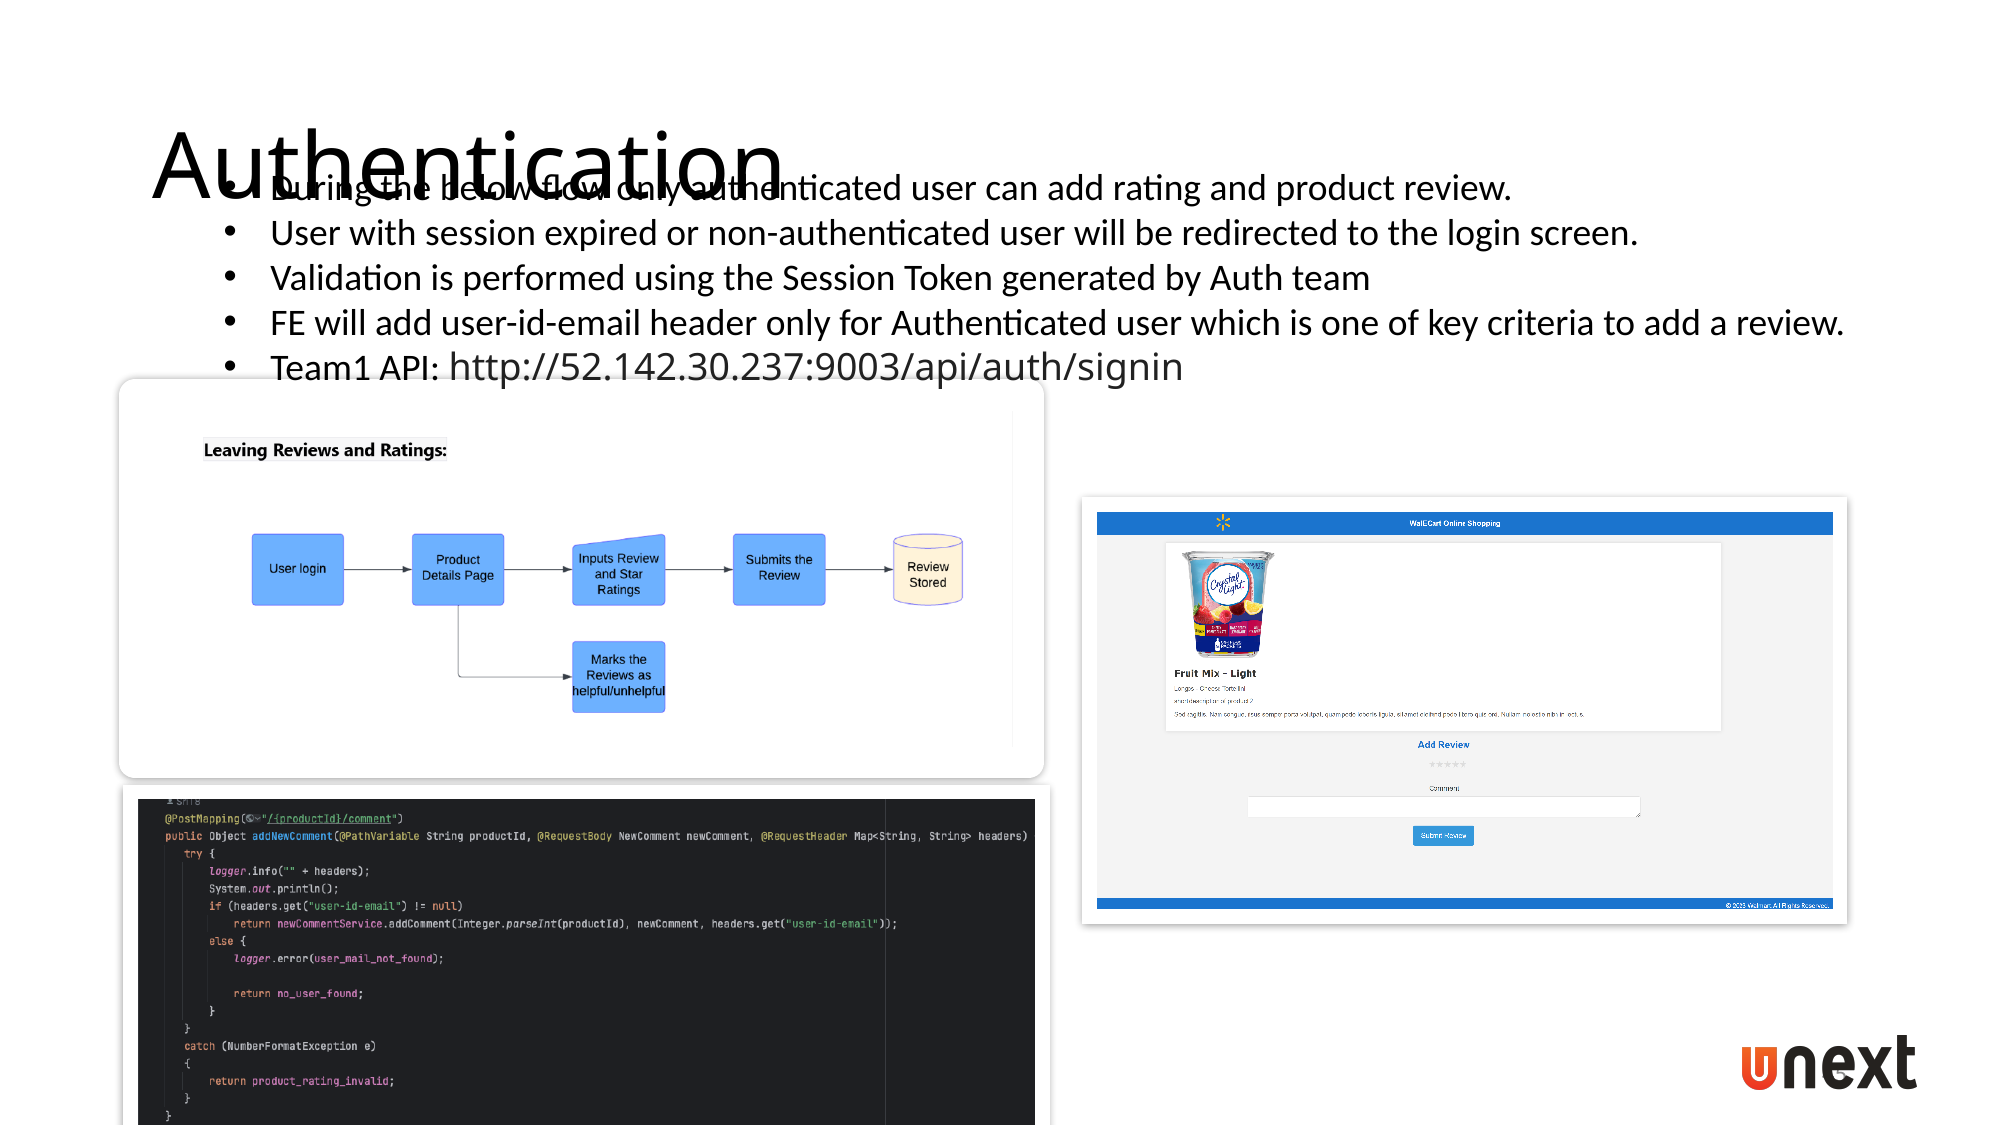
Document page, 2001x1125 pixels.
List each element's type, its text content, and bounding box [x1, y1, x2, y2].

text_box During the below flow only authenticated user can add rating and product review. User with session expired or non-authenticated user will be redirected to the login screen. Validation is performed using the Session Token generated by Auth team FE will add user-id-email header only for Authenticated user which is one of key criteria to add a review. Team1 API: http://52.142.30.237:9003/api/auth/signin [208, 155, 1862, 396]
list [150, 410, 1014, 748]
title Authentication [137, 59, 1863, 278]
picture [1096, 511, 1833, 910]
picture [137, 799, 1036, 1125]
picture [1742, 1035, 1917, 1090]
slide_number 45 [1412, 1042, 1863, 1103]
